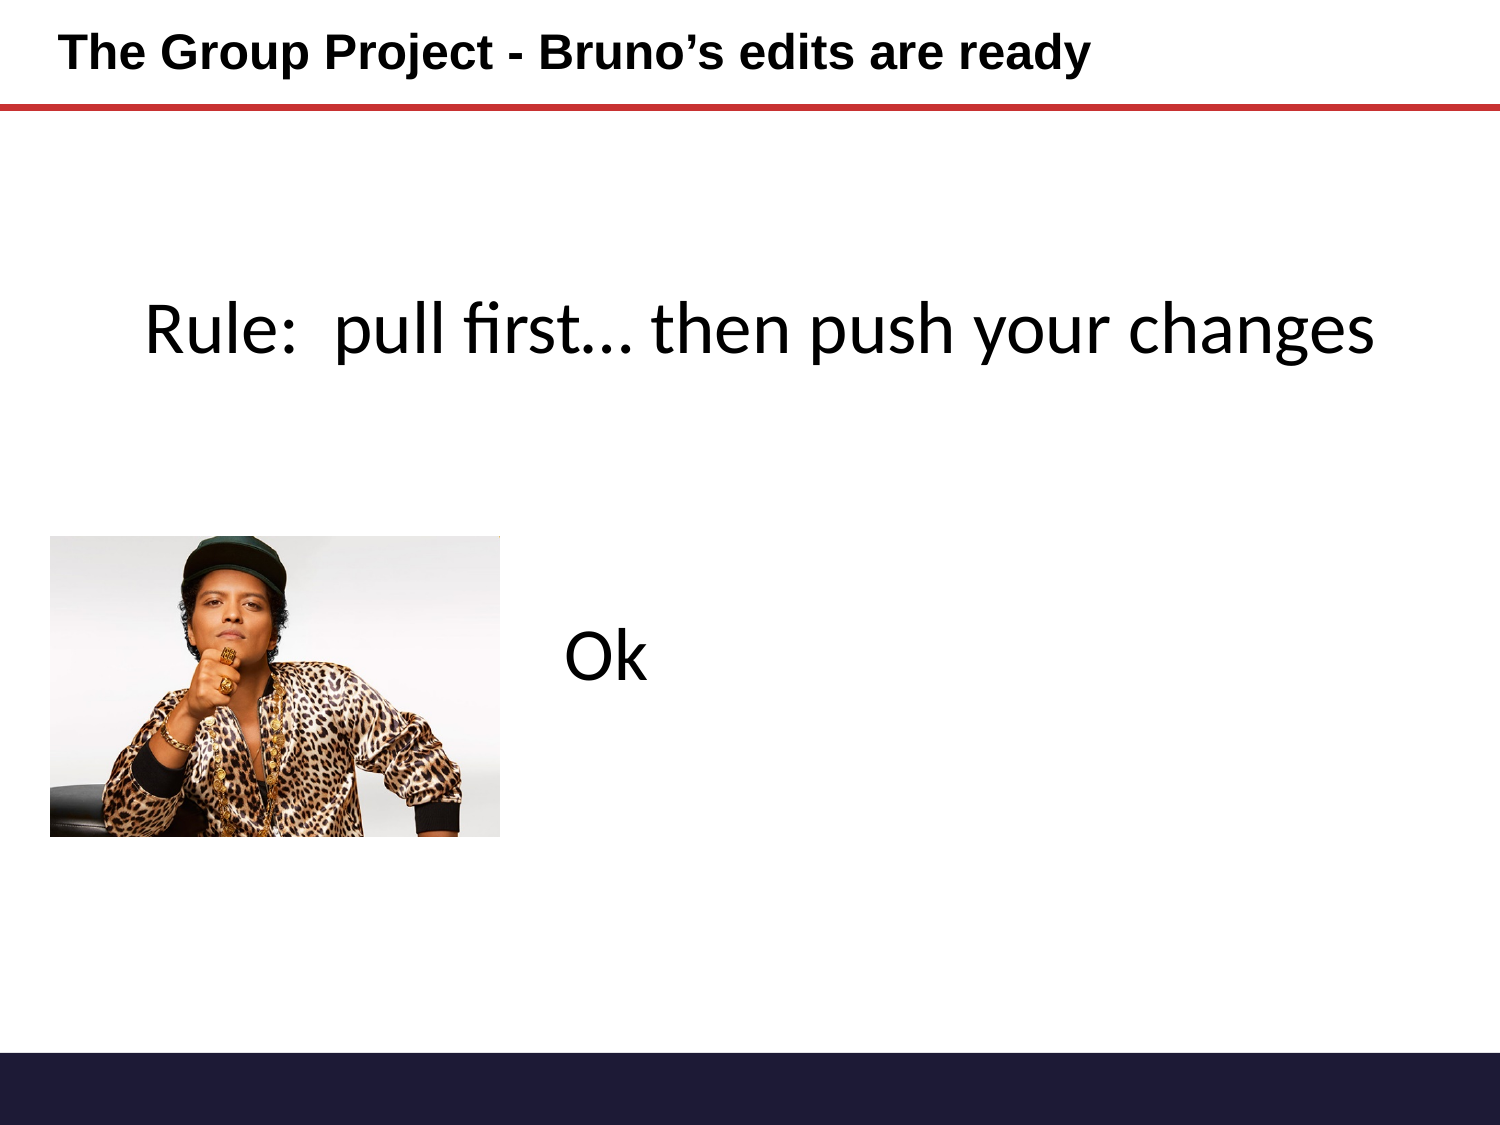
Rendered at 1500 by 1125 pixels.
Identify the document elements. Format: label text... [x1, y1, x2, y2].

text_box Ok [557, 598, 657, 704]
title The Group Project - Bruno’s edits are ready [49, 0, 1103, 108]
picture [49, 536, 500, 837]
text_box Rule: pull first… then push your changes [137, 270, 1385, 376]
